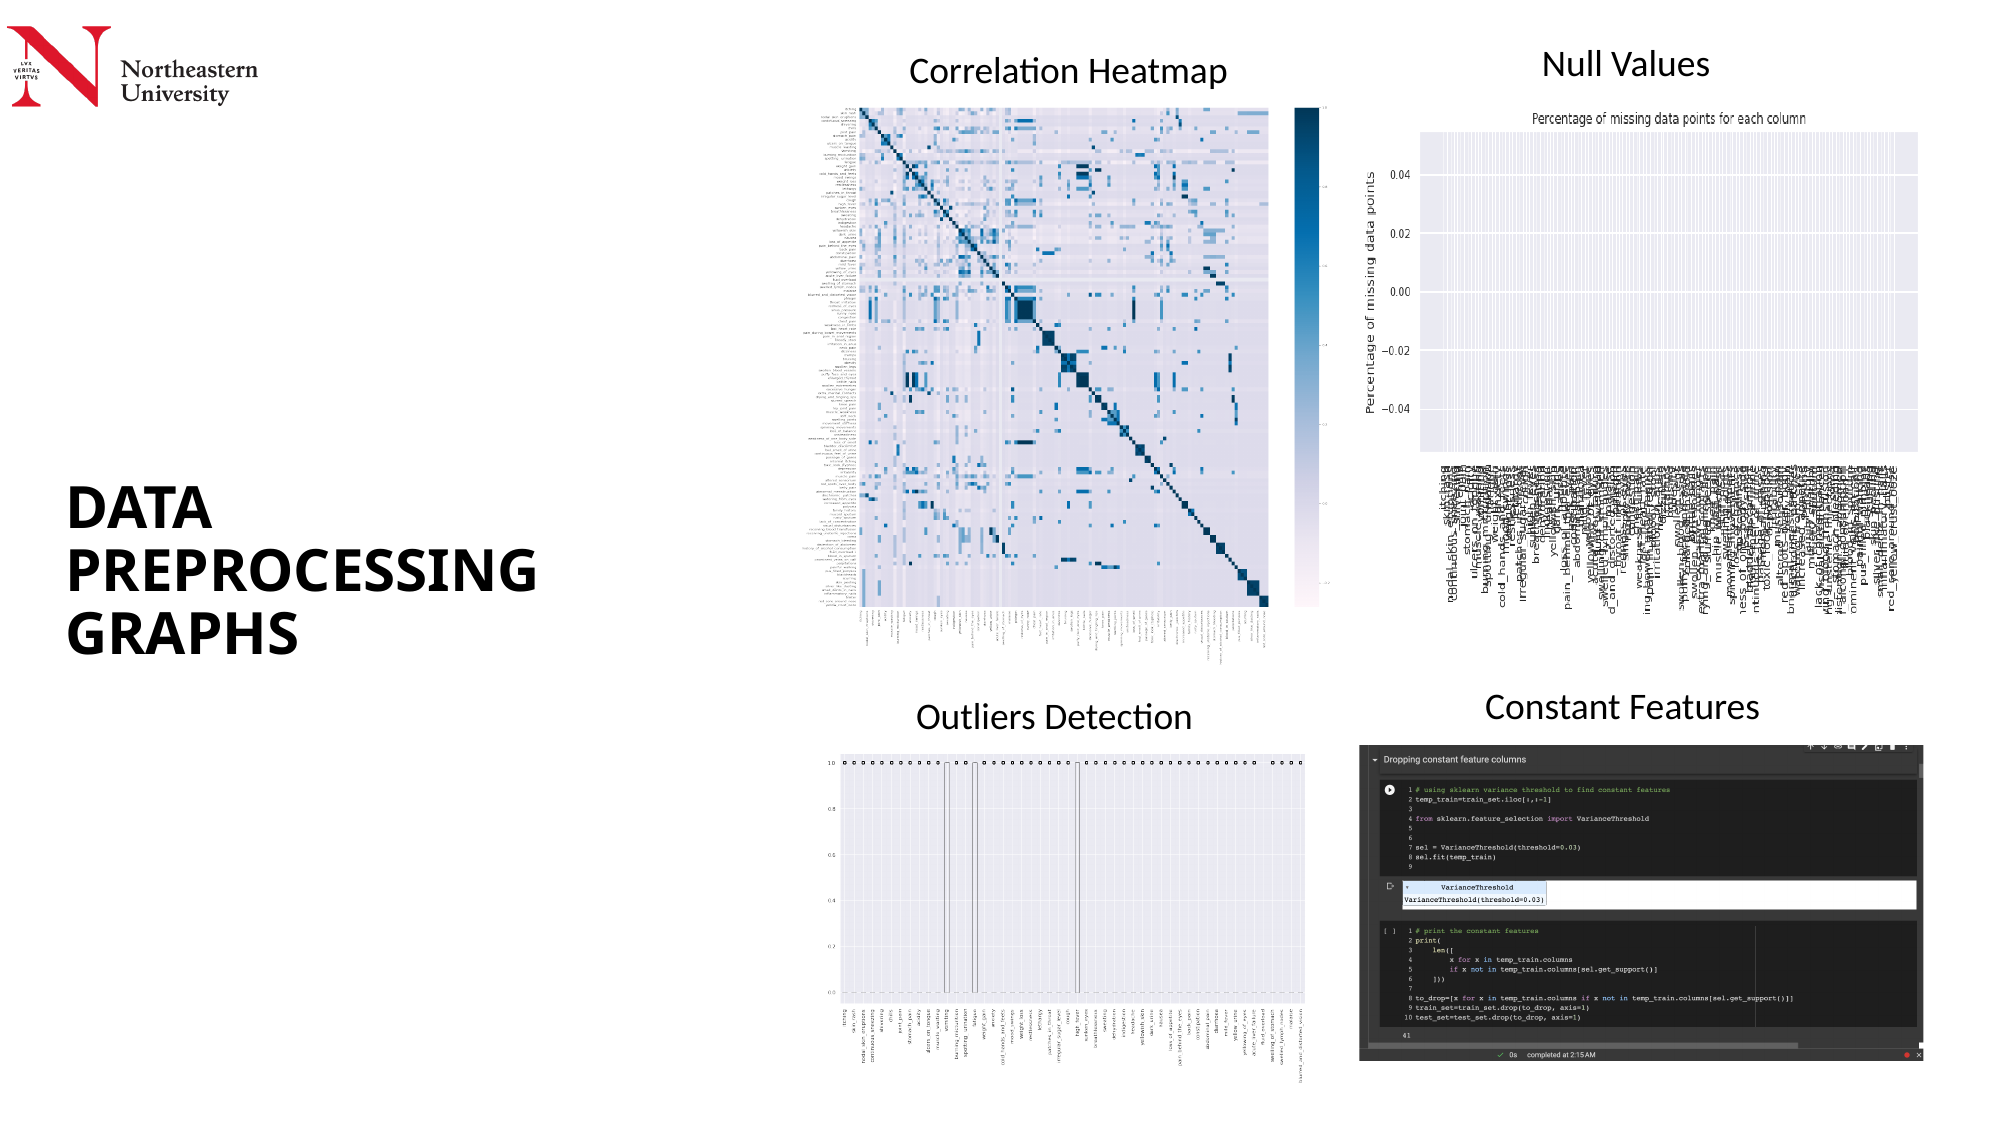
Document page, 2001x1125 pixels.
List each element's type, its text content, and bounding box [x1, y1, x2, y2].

title DATA PREPROCESSING GRAPHS [50, 200, 696, 675]
picture [824, 754, 1308, 1085]
text_box Null Values [1527, 31, 1941, 92]
picture [1359, 104, 1924, 614]
text_box Correlation Heatmap [894, 39, 1308, 104]
picture [0, 0, 264, 133]
text_box Outliers Detection [901, 684, 1315, 745]
picture [800, 104, 1332, 666]
picture [1359, 745, 1924, 1061]
text_box Constant Features [1470, 674, 1884, 735]
